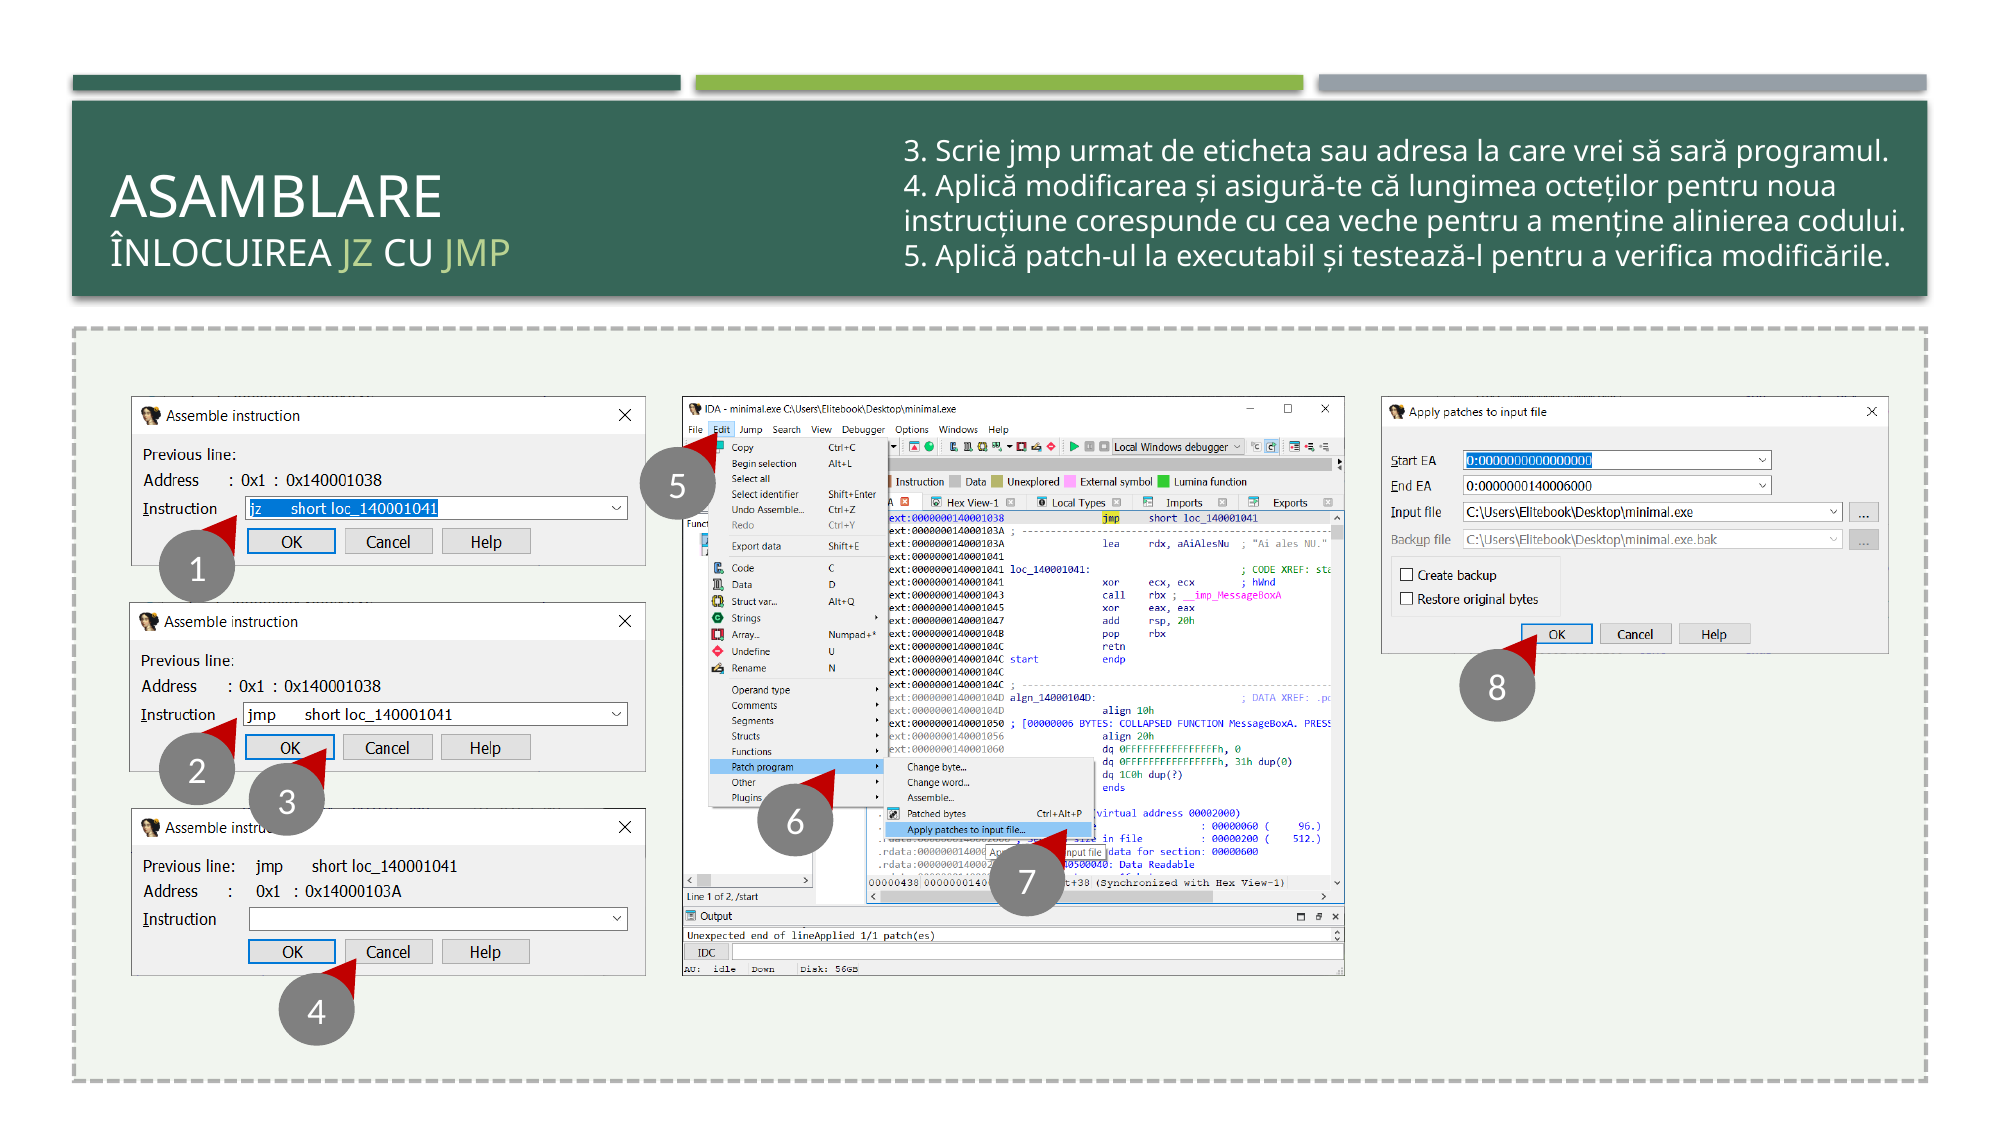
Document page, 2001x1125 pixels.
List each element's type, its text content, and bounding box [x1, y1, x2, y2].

title Asamblare înlocuirea jz cu jmp [95, 115, 990, 282]
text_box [278, 948, 356, 1047]
picture [1381, 396, 1890, 654]
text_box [756, 759, 834, 857]
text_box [1458, 624, 1536, 723]
picture [128, 602, 646, 773]
text_box 3. Scrie jmp urmat de eticheta sau adresa la care vrei să sară programul. 4. Aplică modificarea și asigură-te că lungimea octeților pentru noua instrucțiune corespunde cu cea veche pentru a menține alinierea codului. 5. Aplică patch-ul la executabil și testează-l pentru a verifica modificările. [888, 124, 1938, 280]
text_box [158, 708, 236, 806]
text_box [639, 422, 717, 521]
picture [682, 396, 1346, 977]
text_box [73, 328, 1927, 1081]
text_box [248, 738, 326, 837]
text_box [988, 819, 1066, 917]
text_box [158, 505, 236, 603]
picture [130, 396, 646, 566]
picture [130, 808, 646, 977]
